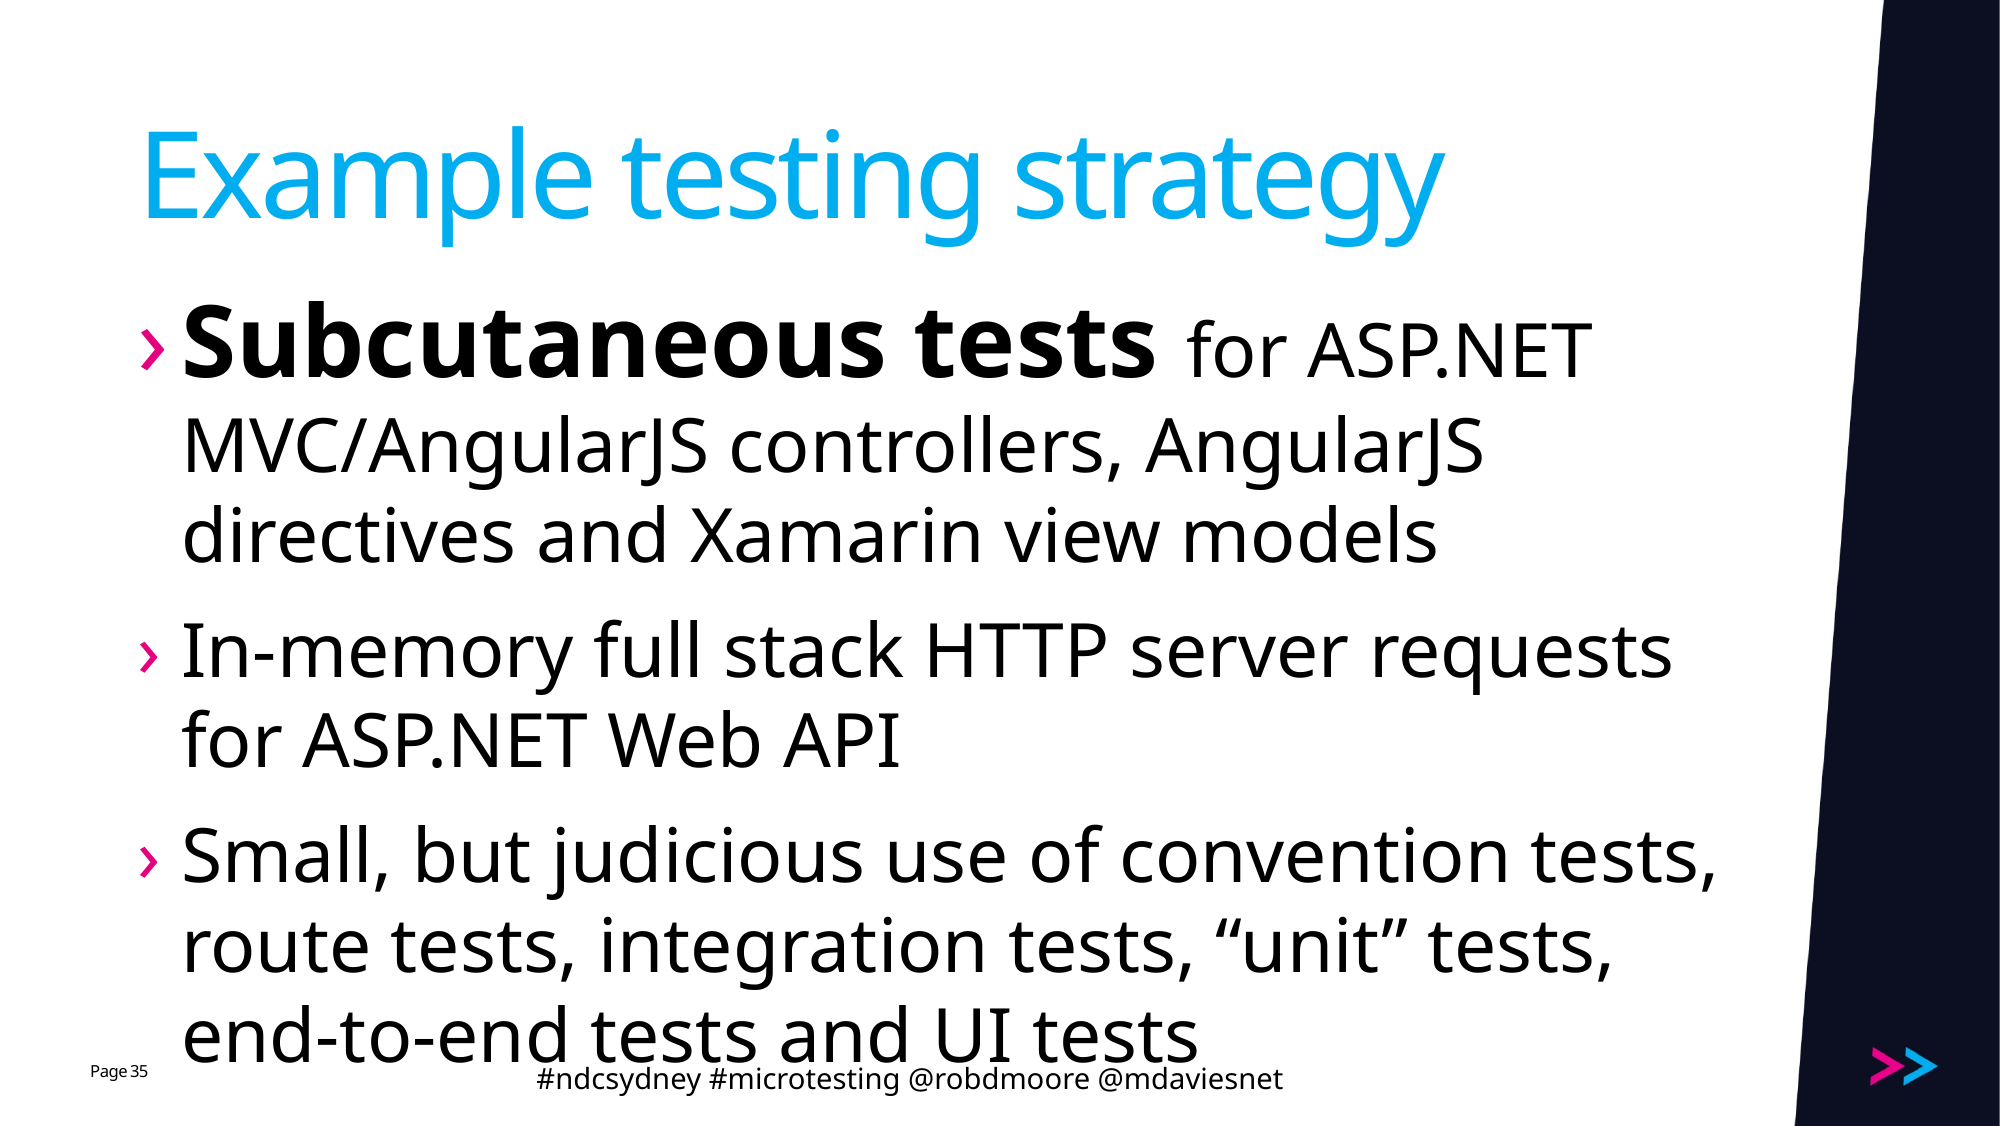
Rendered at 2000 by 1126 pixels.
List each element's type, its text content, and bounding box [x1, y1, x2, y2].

list Subcutaneous tests for ASP.NET MVC/AngularJS controllers, AngularJS directives and Xamarin view models In-memory full stack HTTP server requests for ASP.NET Web API Small, but judicious use of convention tests, route tests, integration tests, “unit” tests, end-to-end tests and UI tests [137, 277, 1786, 1021]
title Example testing strategy [137, 54, 1786, 243]
slide_number 35 [130, 1061, 166, 1113]
picture [0, 0, 2000, 1126]
